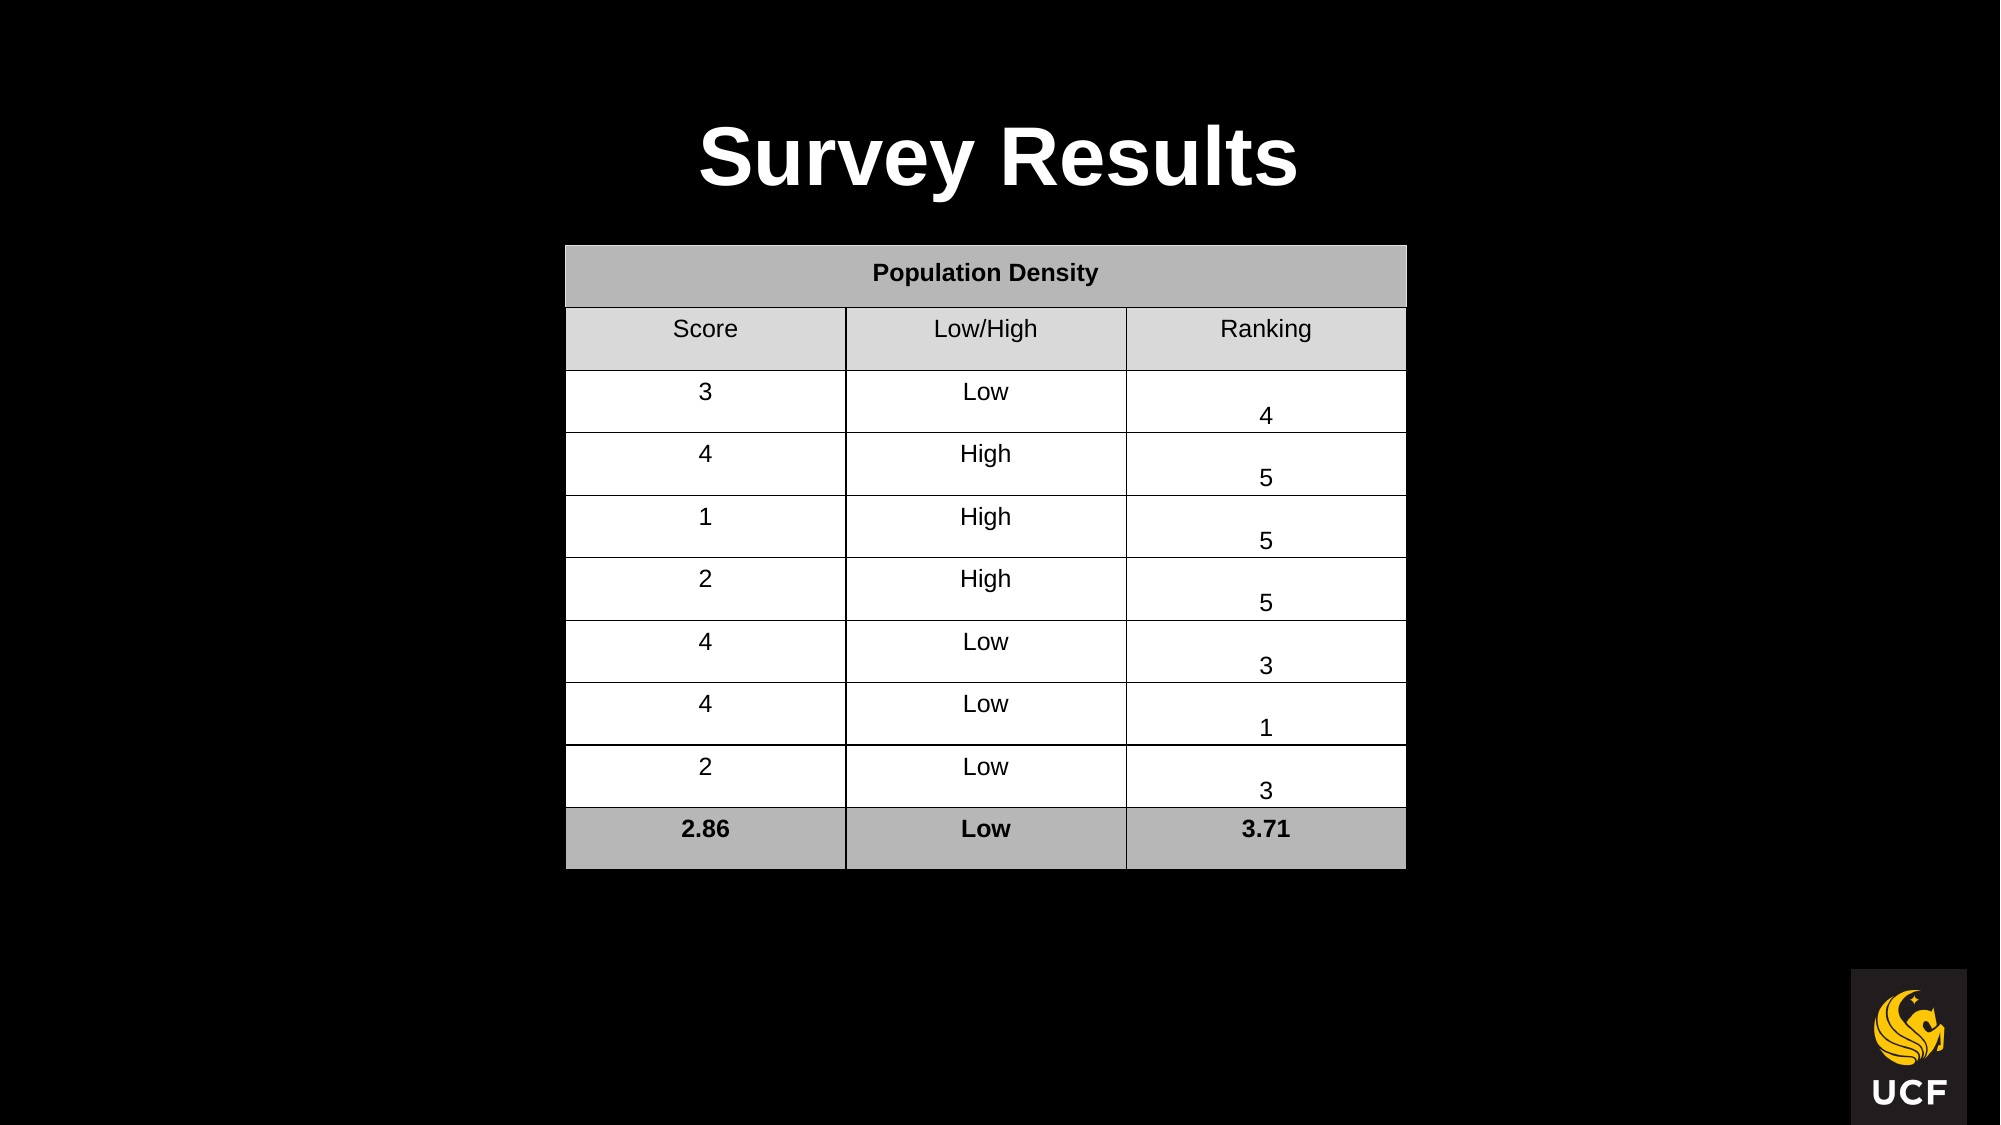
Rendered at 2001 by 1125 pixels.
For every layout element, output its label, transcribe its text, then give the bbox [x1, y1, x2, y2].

table_cell Low/High [847, 308, 1126, 370]
table_cell Ranking [1127, 308, 1406, 370]
table_cell Score [566, 308, 845, 370]
table_cell 3 [1127, 746, 1406, 807]
table_cell Low [847, 621, 1126, 682]
table_cell 1 [1127, 683, 1406, 744]
table_cell 5 [1127, 558, 1406, 620]
table_cell 4 [566, 433, 845, 495]
table_cell Low [847, 371, 1126, 432]
table_cell Low [847, 746, 1126, 807]
title Survey Results [149, 50, 1849, 268]
table_cell 5 [1127, 433, 1406, 495]
table_cell High [847, 558, 1126, 620]
table_cell 3 [1127, 621, 1406, 682]
table_cell 4 [566, 621, 845, 682]
table_cell 3.71 [1127, 808, 1406, 869]
table_cell 2 [566, 558, 845, 620]
table_cell 5 [1127, 496, 1406, 557]
table_cell 2 [566, 746, 845, 807]
table_cell High [847, 496, 1126, 557]
table_cell Low [847, 683, 1126, 744]
table_cell Low [847, 808, 1126, 869]
table_cell 3 [566, 371, 845, 432]
table_header Population Density [566, 246, 1406, 307]
picture [1851, 968, 1968, 1125]
table_cell 4 [566, 683, 845, 744]
table_cell 2.86 [566, 808, 845, 869]
table_cell High [847, 433, 1126, 495]
table_cell 4 [1127, 371, 1406, 432]
table_cell 1 [566, 496, 845, 557]
